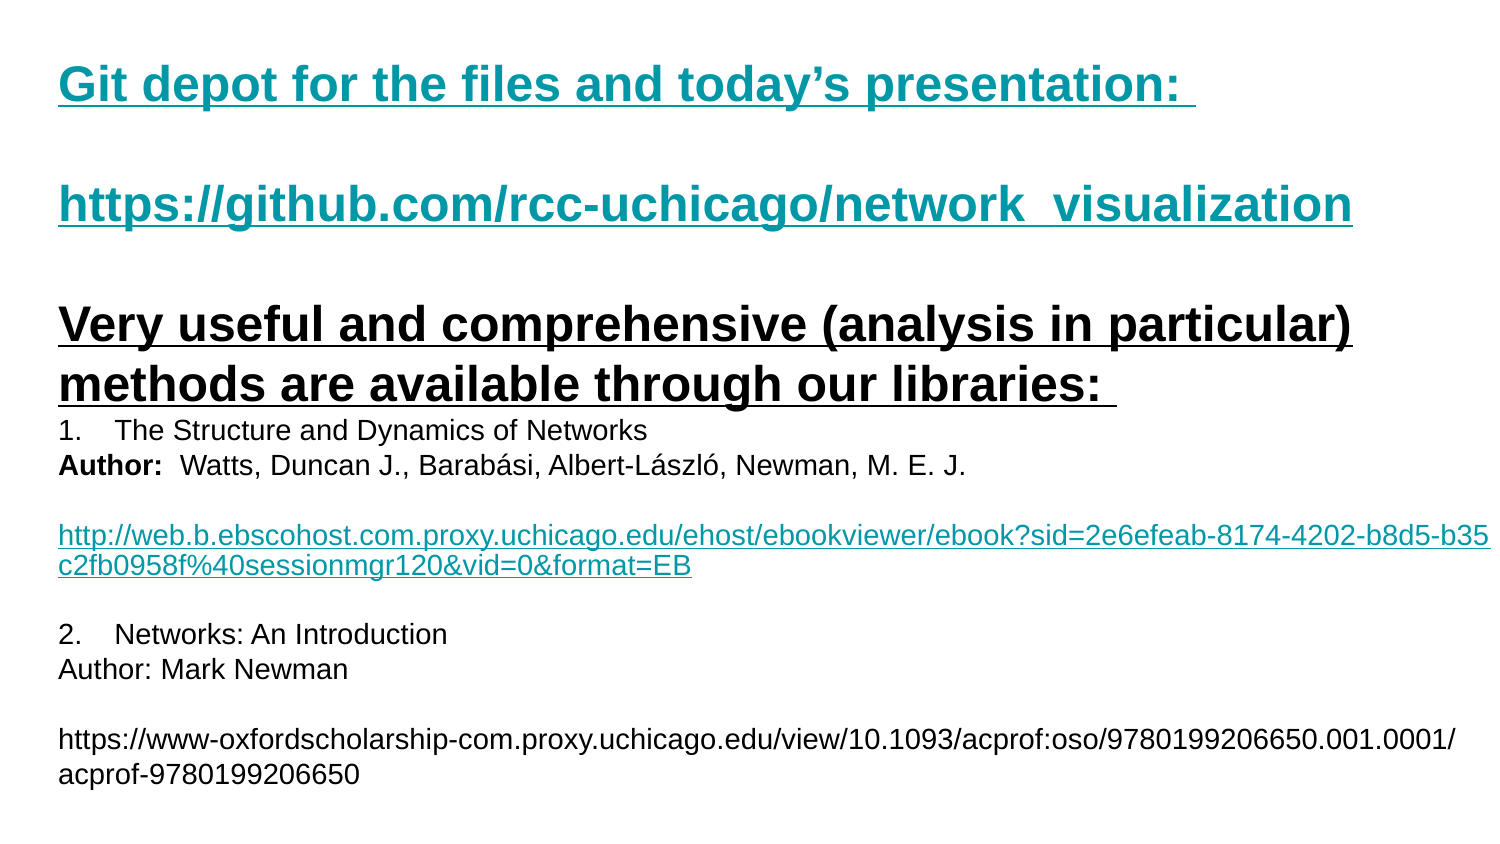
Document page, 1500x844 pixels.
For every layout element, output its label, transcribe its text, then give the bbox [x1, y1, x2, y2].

text_box Git depot for the files and today’s presentation: https://github.com/rcc-uchicago/network_visualization Very useful and comprehensive (analysis in particular) methods are available through our libraries: The Structure and Dynamics of Networks Author: Watts, Duncan J., Barabási, Albert-László, Newman, M. E. J. http://web.b.ebscohost.com.proxy.uchicago.edu/ehost/ebookviewer/ebook?sid=2e6efeab-8174-4202-b8d5-b35c2fb0958f%40sessionmgr120&vid=0&format=EB Networks: An Introduction Author: Mark Newman https://www-oxfordscholarship-com.proxy.uchicago.edu/view/10.1093/acprof:oso/9780199206650.001.0001/acprof-9780199206650 [43, 297, 1500, 790]
